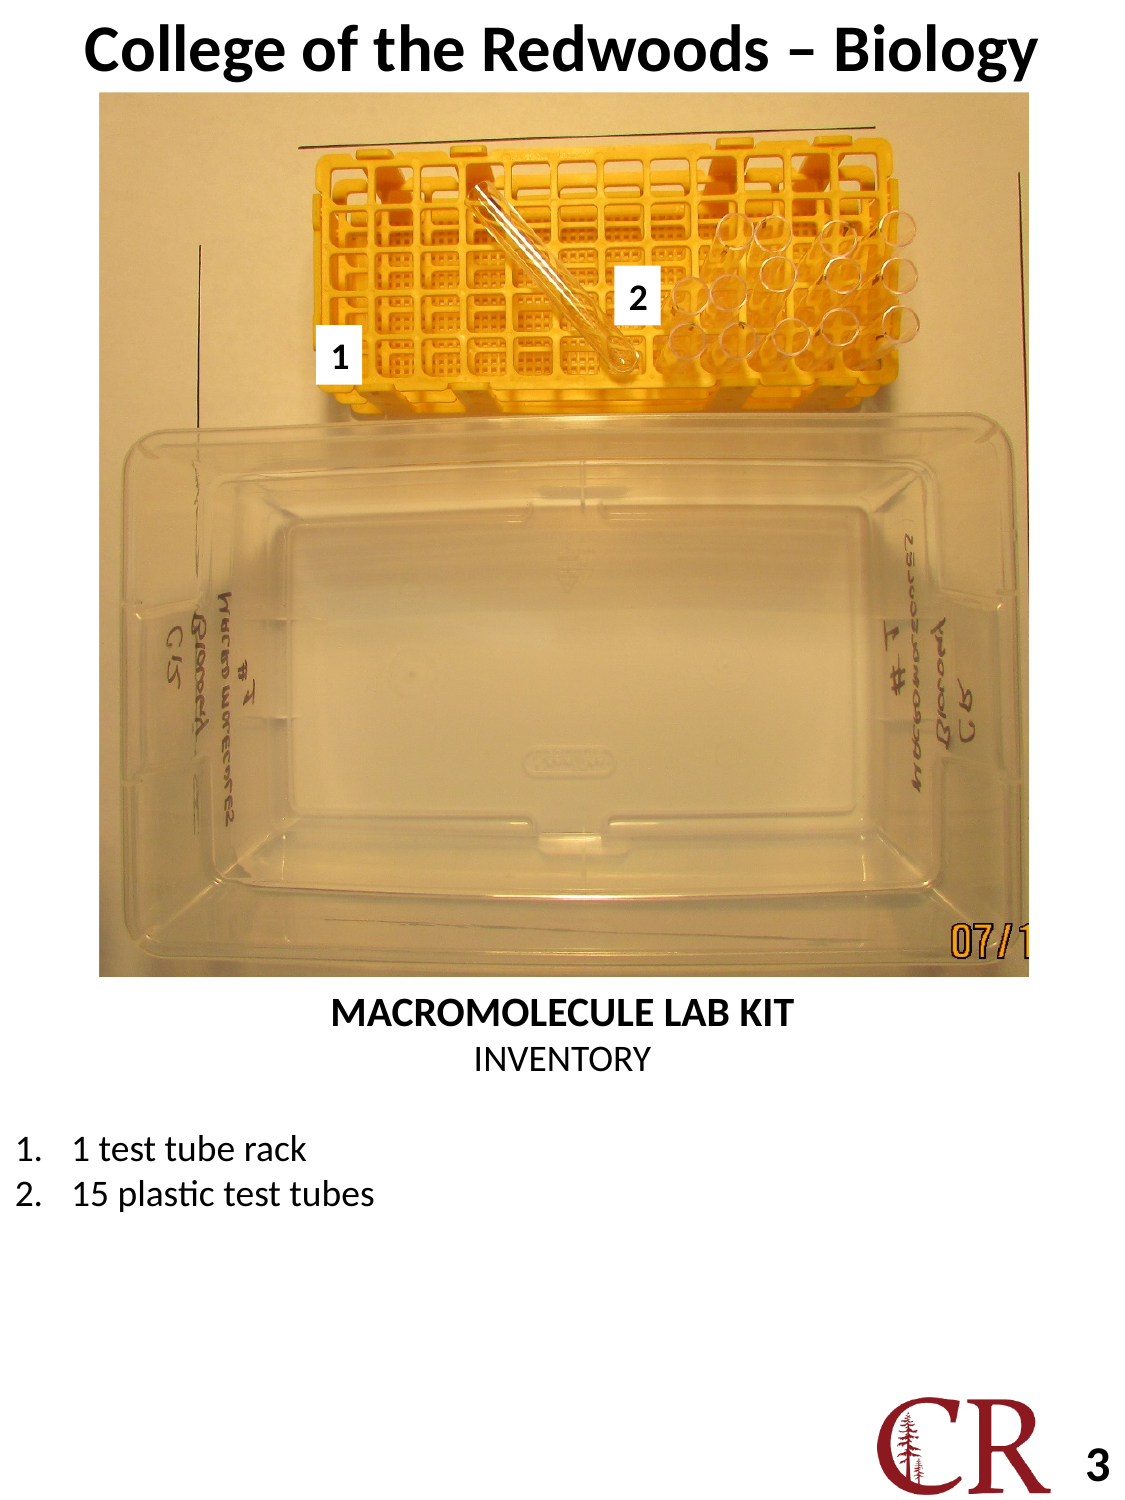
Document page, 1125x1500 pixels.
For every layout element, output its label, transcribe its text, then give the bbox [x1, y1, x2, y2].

text_box 3 [1031, 1424, 1125, 1499]
text_box MACROMOLECULE LAB KIT INVENTORY 1 test tube rack 15 plastic test tubes [0, 1094, 1125, 1357]
picture [0, 0, 1125, 1094]
picture [877, 1397, 1051, 1495]
